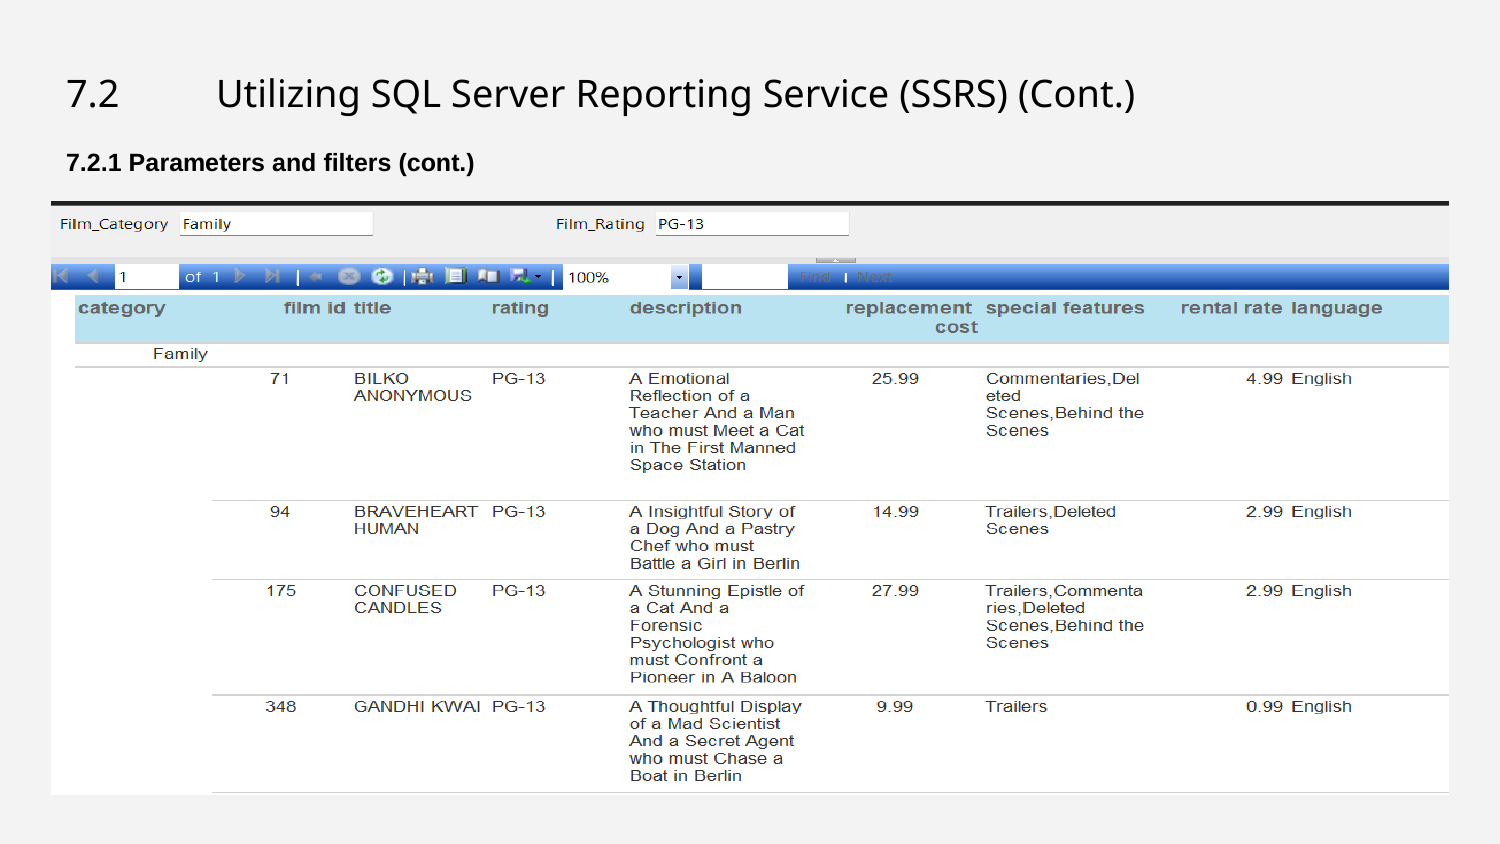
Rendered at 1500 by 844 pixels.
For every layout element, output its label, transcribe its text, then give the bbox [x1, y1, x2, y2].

title 7.2 Utilizing SQL Server Reporting Service (SSRS) (Cont.) [51, 48, 1449, 127]
picture [50, 201, 1450, 795]
list 7.2.1 Parameters and filters (cont.) [51, 127, 1449, 200]
